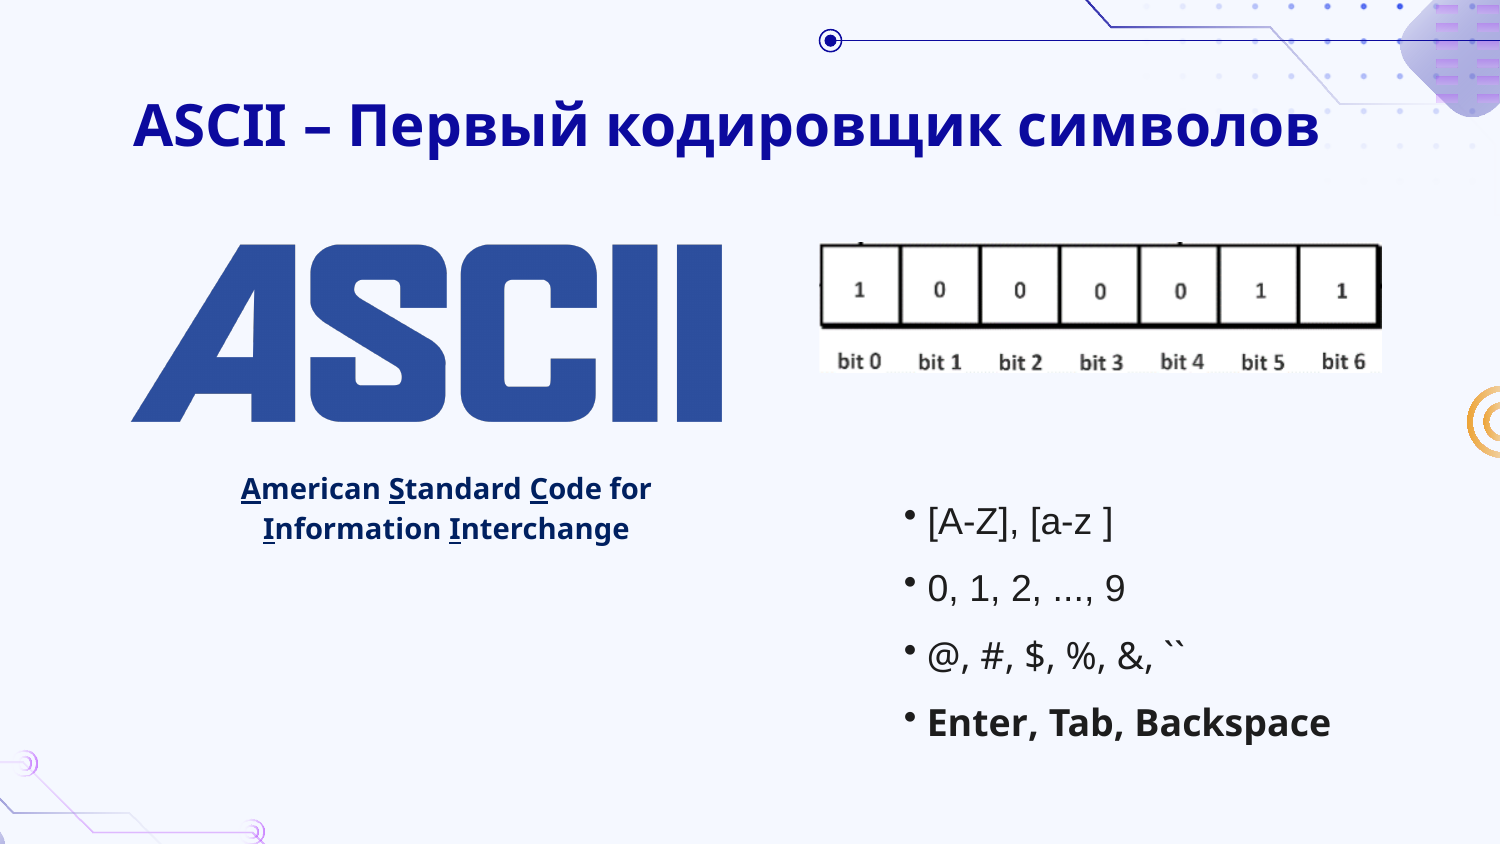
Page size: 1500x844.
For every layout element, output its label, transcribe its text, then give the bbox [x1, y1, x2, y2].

picture [1118, 41, 1500, 185]
picture [819, 242, 1383, 373]
subtitle American Standard Code for Information Interchange [218, 475, 675, 574]
title ASCII – Первый кодировщик символов [118, 72, 1382, 167]
picture [101, 211, 773, 467]
picture [1118, 0, 1432, 40]
subtitle [A-Z], [a-z ] 0, 1, 2, ..., 9 @, #, $, %, &, `` Enter, Tab, Backspace [889, 382, 1351, 844]
